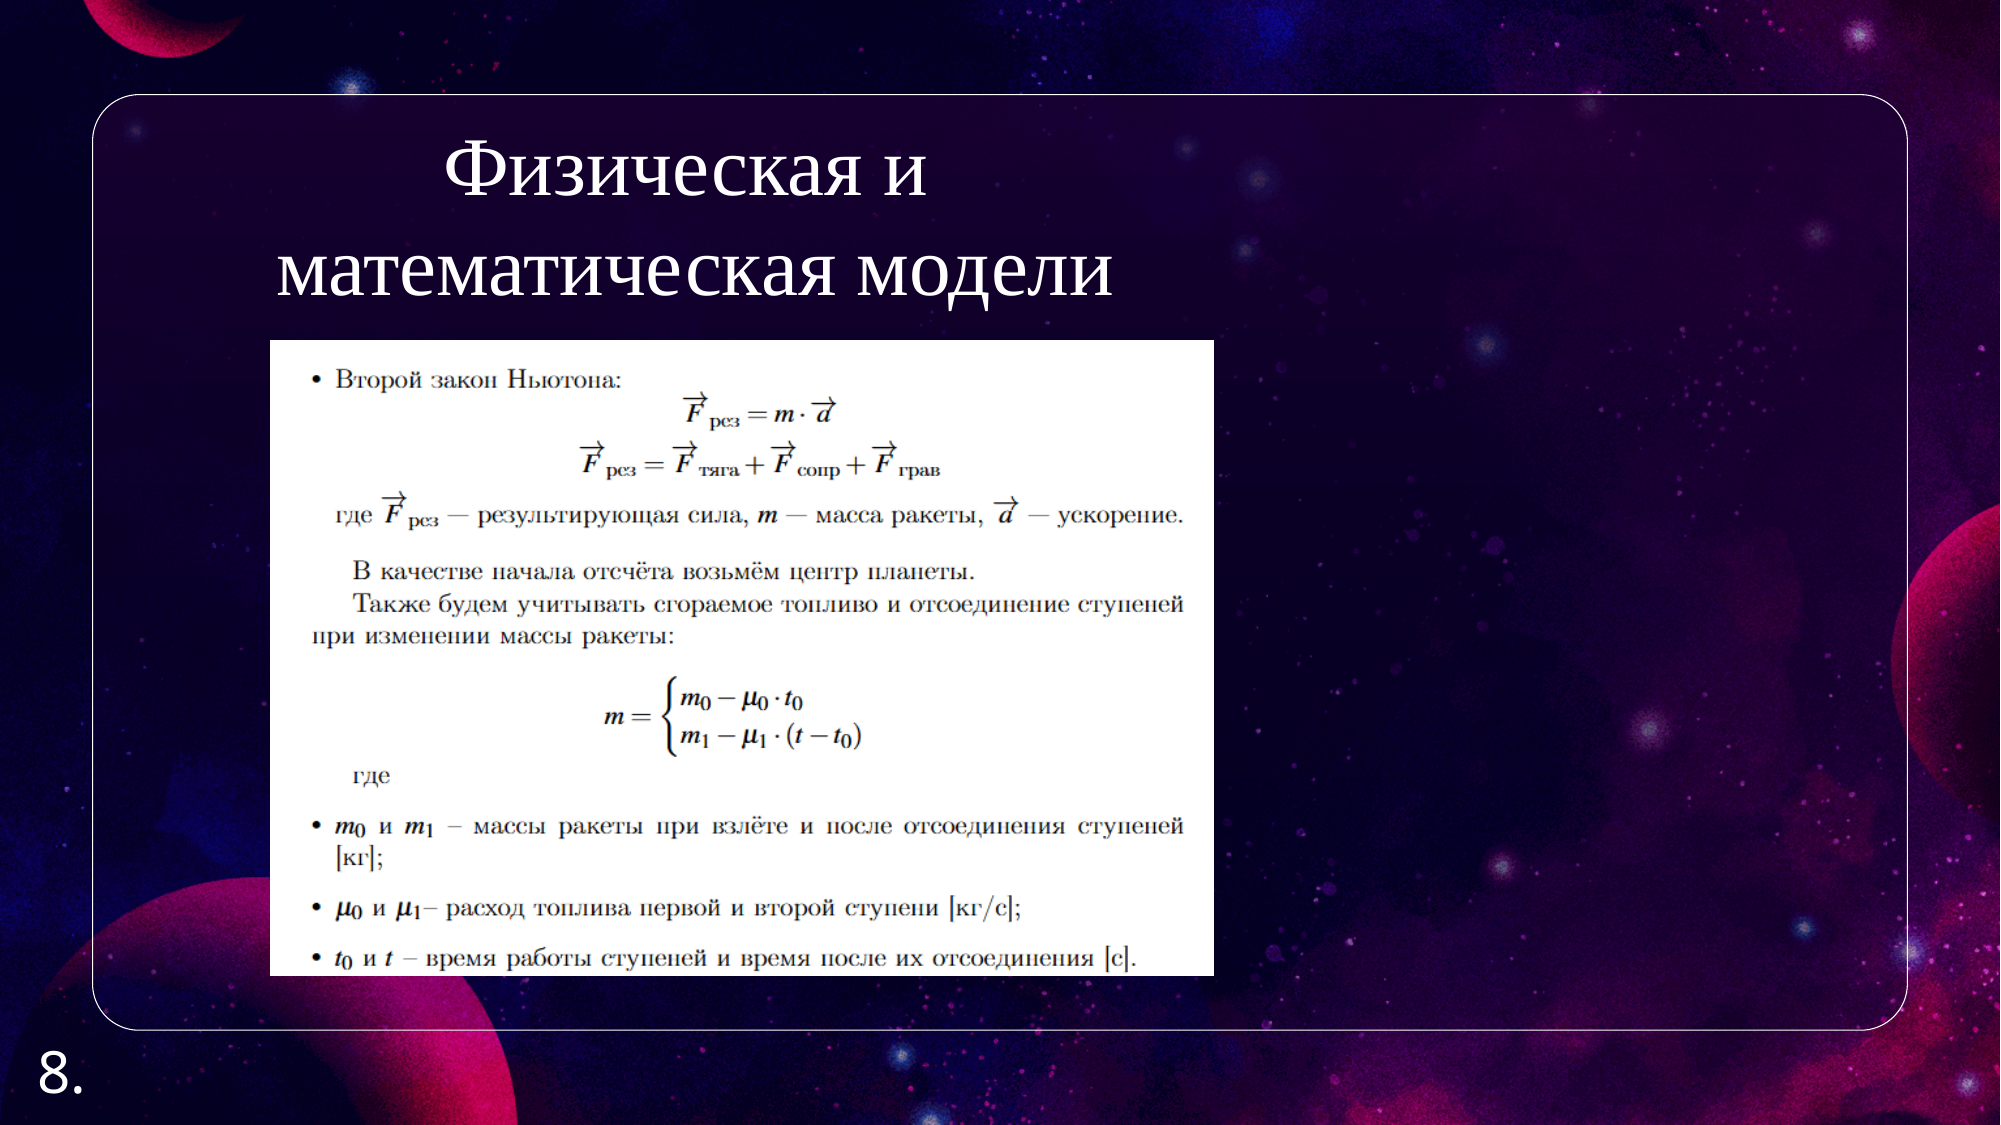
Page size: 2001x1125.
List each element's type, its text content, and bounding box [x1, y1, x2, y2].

picture [0, 0, 2000, 1125]
text_box 8. [22, 1027, 1023, 1113]
text_box Физическая и математическая модели [205, 104, 1188, 320]
